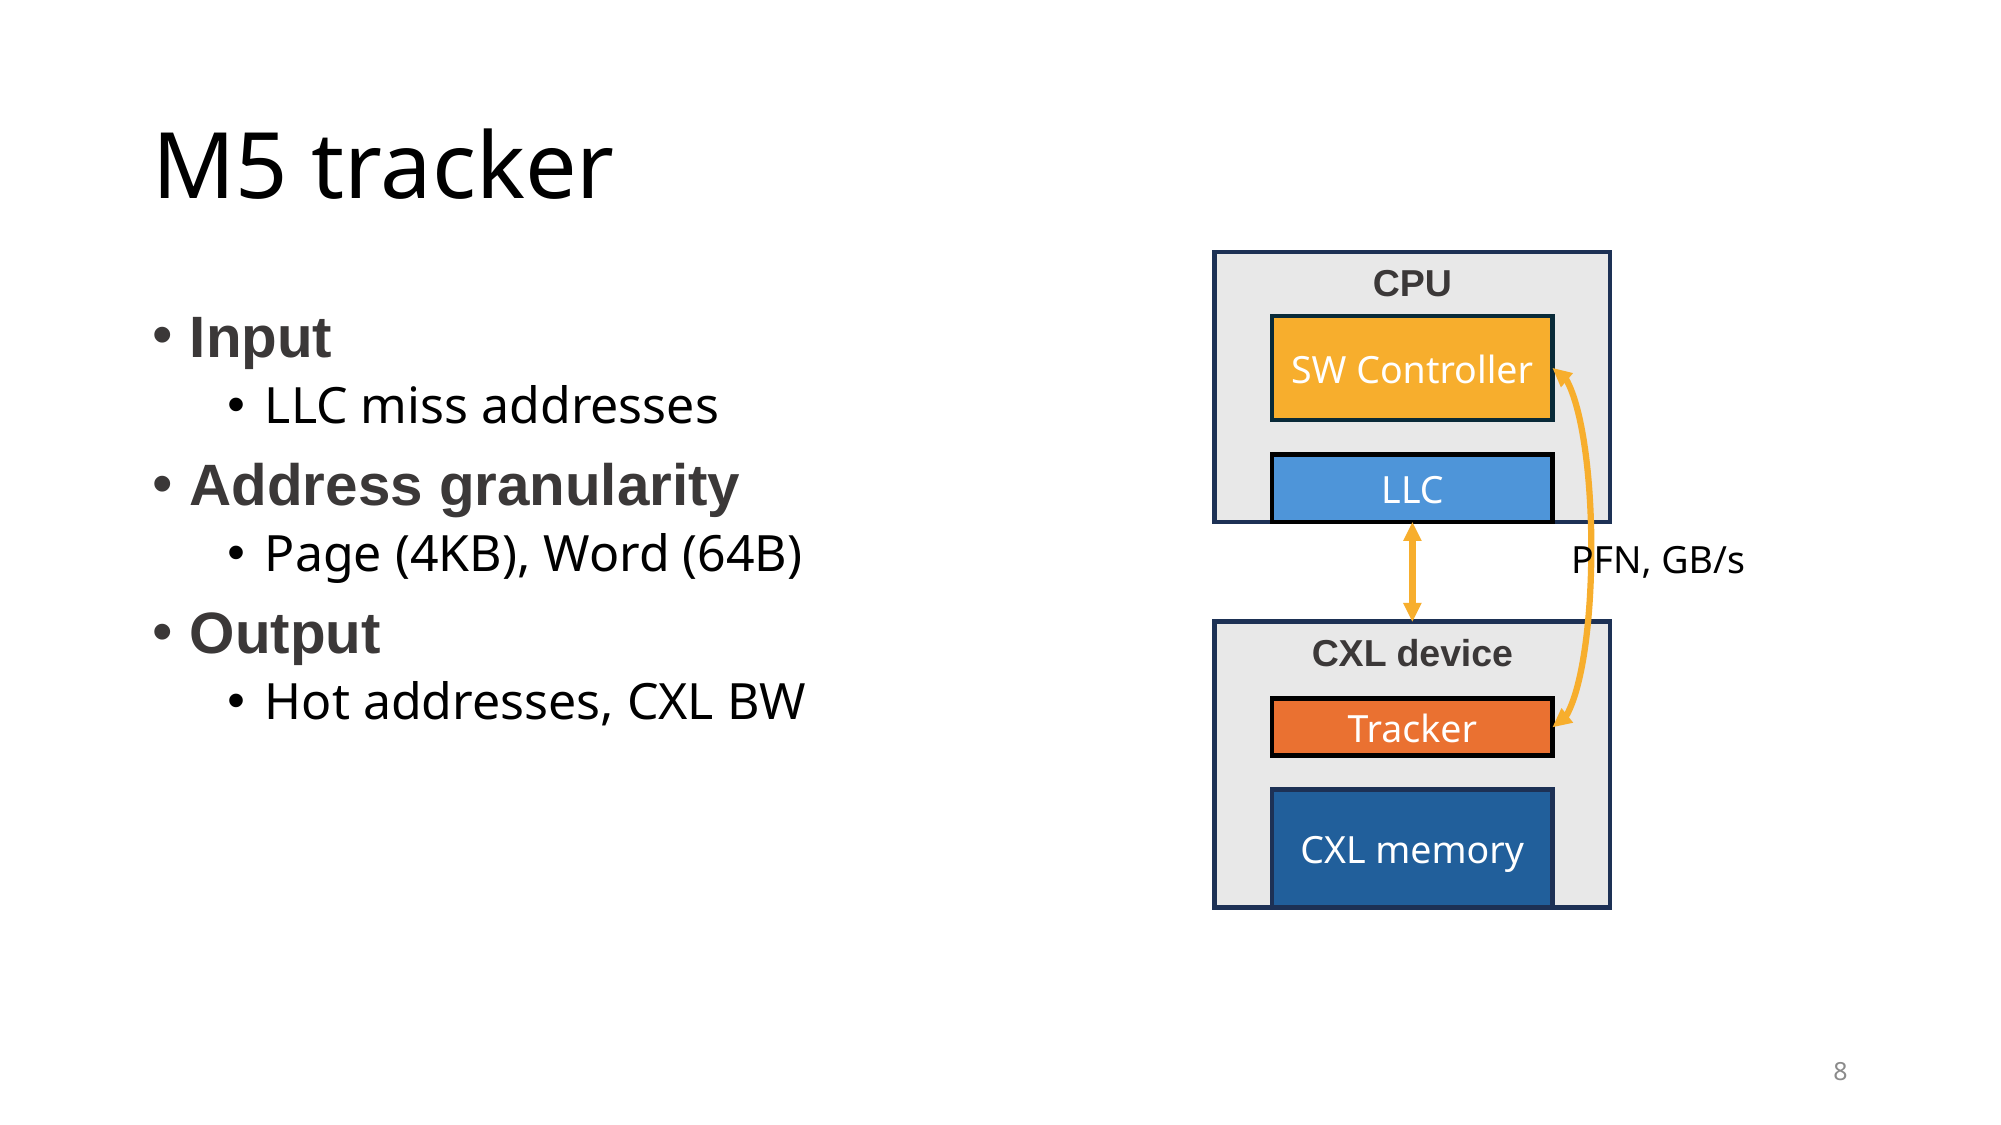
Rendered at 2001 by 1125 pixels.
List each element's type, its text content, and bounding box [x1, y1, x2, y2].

text_box Tracker [1271, 698, 1554, 757]
text_box LLC [1271, 454, 1552, 523]
slide_number 8 [1412, 1042, 1863, 1103]
text_box SW Controller [1272, 316, 1553, 421]
text_box CPU [1214, 251, 1611, 523]
text_box CXL memory [1271, 788, 1554, 908]
title M5 tracker [137, 59, 1863, 278]
text_box CXL device [1214, 621, 1611, 908]
list Input LLC miss addresses Address granularity Page (4KB), Word (64B) Output Hot addresses, CXL BW [137, 299, 956, 1014]
text_box PFN, GB/s [1556, 529, 1761, 589]
